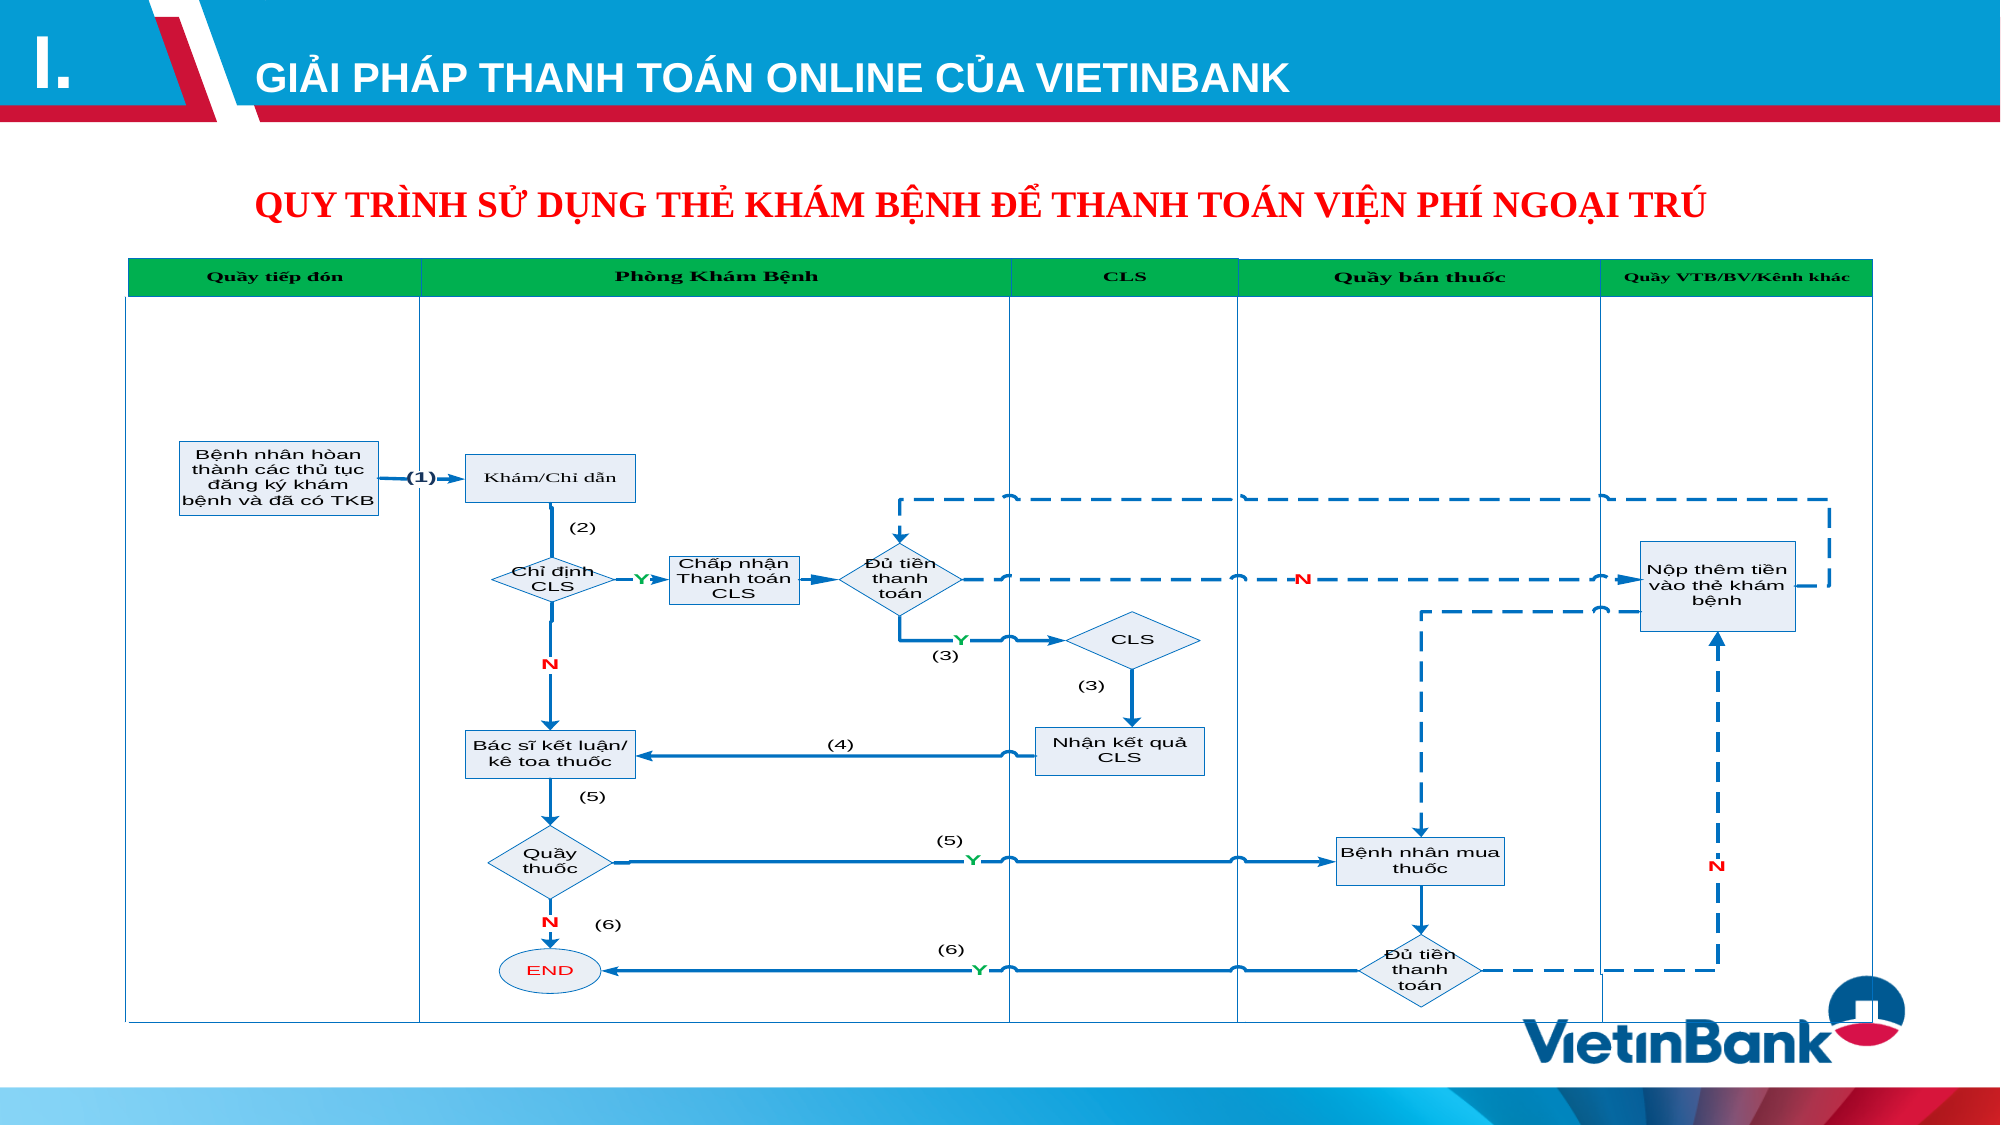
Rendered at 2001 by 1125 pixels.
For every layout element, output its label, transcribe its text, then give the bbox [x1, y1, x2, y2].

picture [0, 949, 2000, 1125]
text_box I. [17, 6, 168, 120]
title GIẢI PHÁP THANH TOÁN ONLINE CỦA VIETINBANK [240, 12, 2000, 114]
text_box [102, 255, 1877, 1024]
list QUY TRÌNH SỬ DỤNG THẺ KHÁM BỆNH ĐỂ THANH TOÁN VIỆN PHÍ NGOẠI TRÚ [182, 163, 1725, 235]
